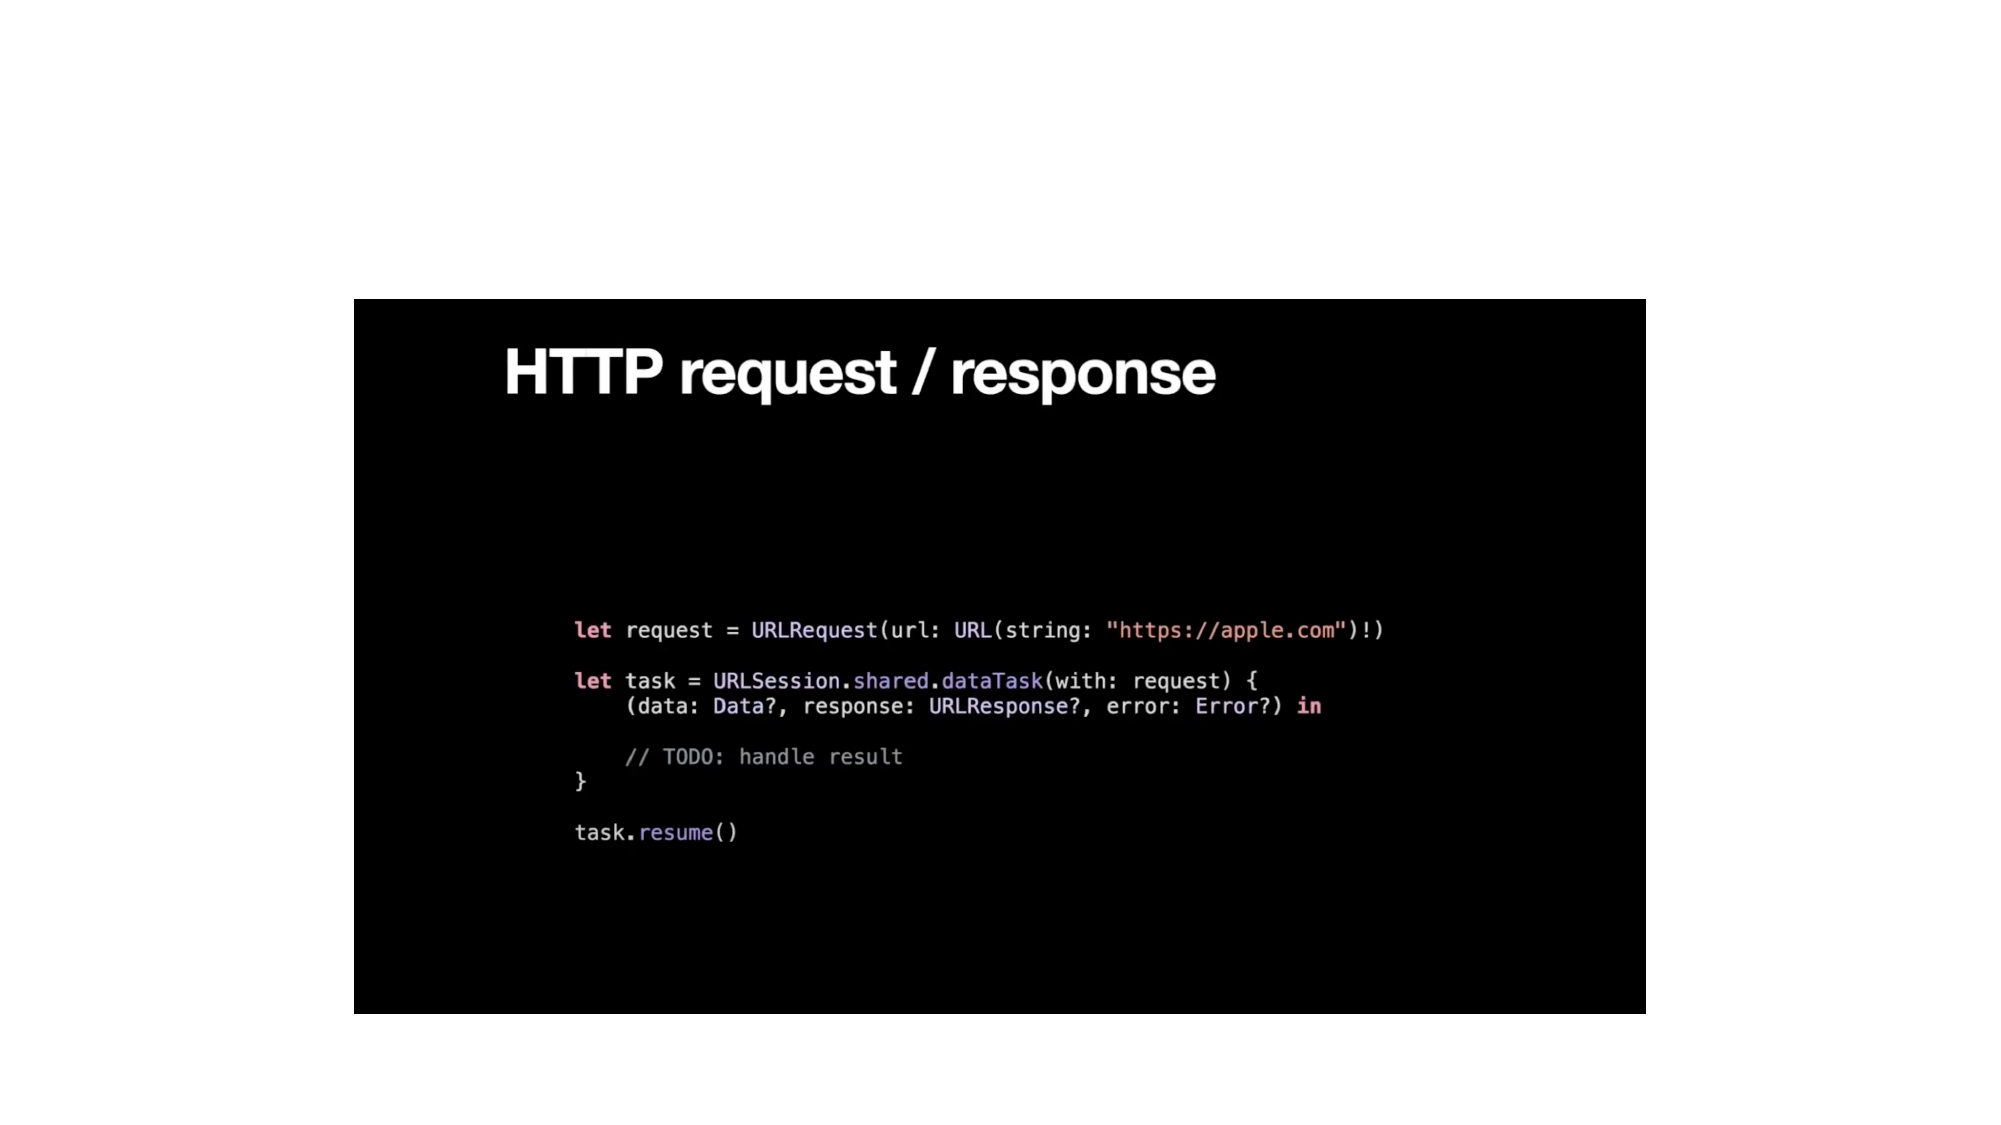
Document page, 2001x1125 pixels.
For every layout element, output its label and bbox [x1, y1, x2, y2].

list [353, 299, 1646, 1014]
